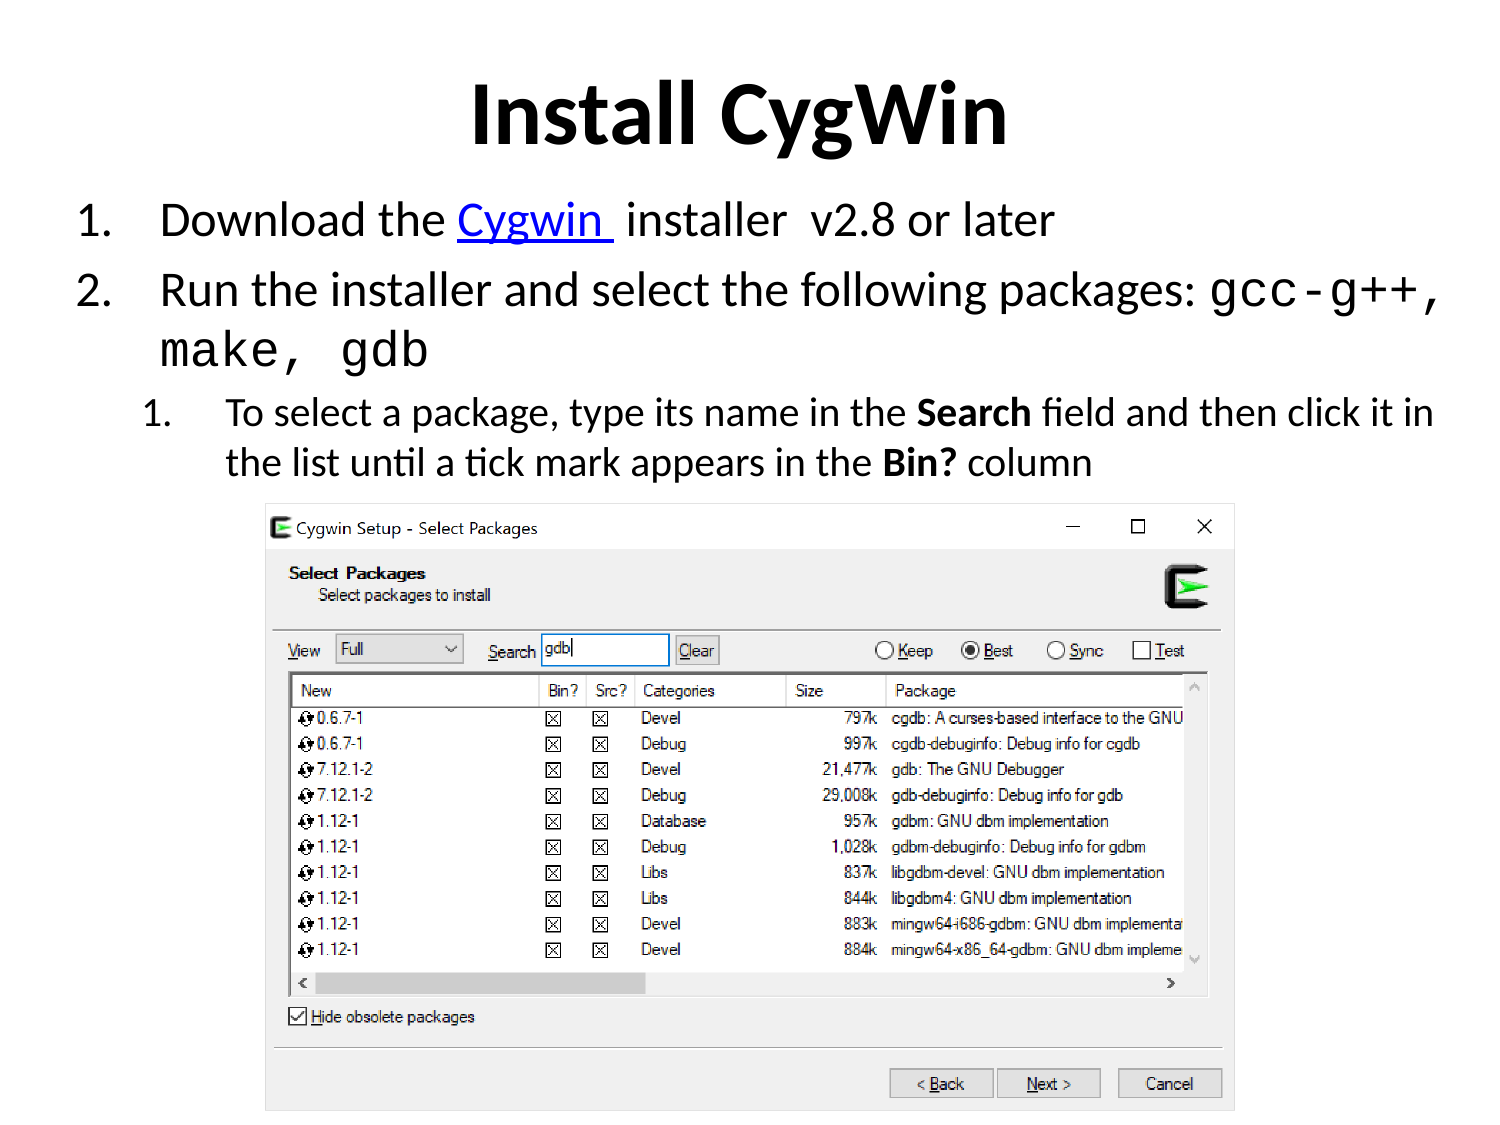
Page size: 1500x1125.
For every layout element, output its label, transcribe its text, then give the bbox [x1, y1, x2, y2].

list Download the Cygwin installer v2.8 or later Run the installer and select the following packages: gcc-g++, make, gdb To select a package, type its name in the Search field and then click it in the list until a tick mark appears in the Bin? column [60, 178, 1472, 577]
picture [263, 501, 1237, 1113]
title Install CygWin [75, 14, 1425, 178]
